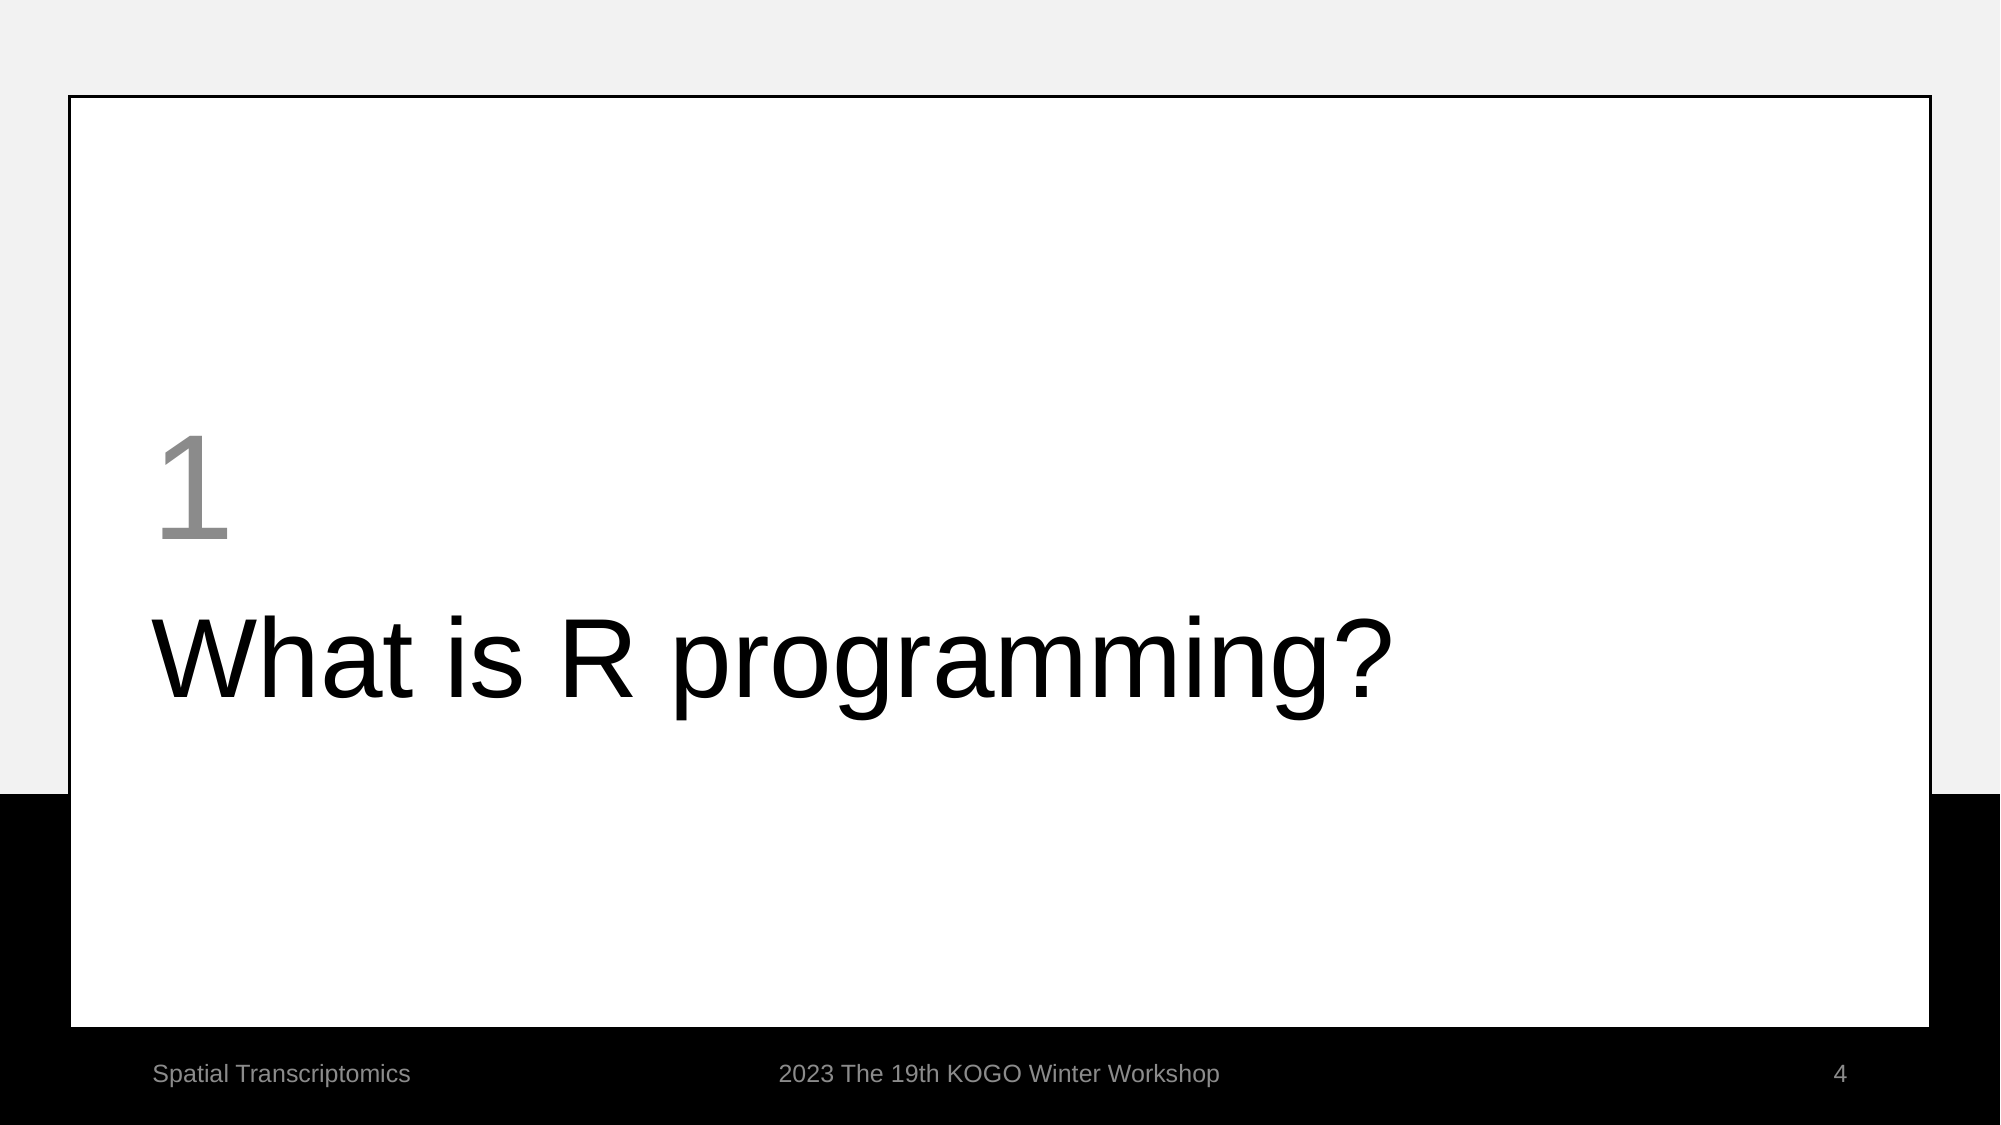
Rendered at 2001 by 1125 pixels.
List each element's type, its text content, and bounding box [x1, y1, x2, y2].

slide_number Spatial Transcriptomics [137, 1042, 588, 1103]
footer 2023 The 19th KOGO Winter Workshop [662, 1042, 1338, 1103]
title What is R programming? [136, 568, 1862, 729]
list 1 [136, 402, 1862, 568]
slide_number 4 [1412, 1042, 1863, 1103]
